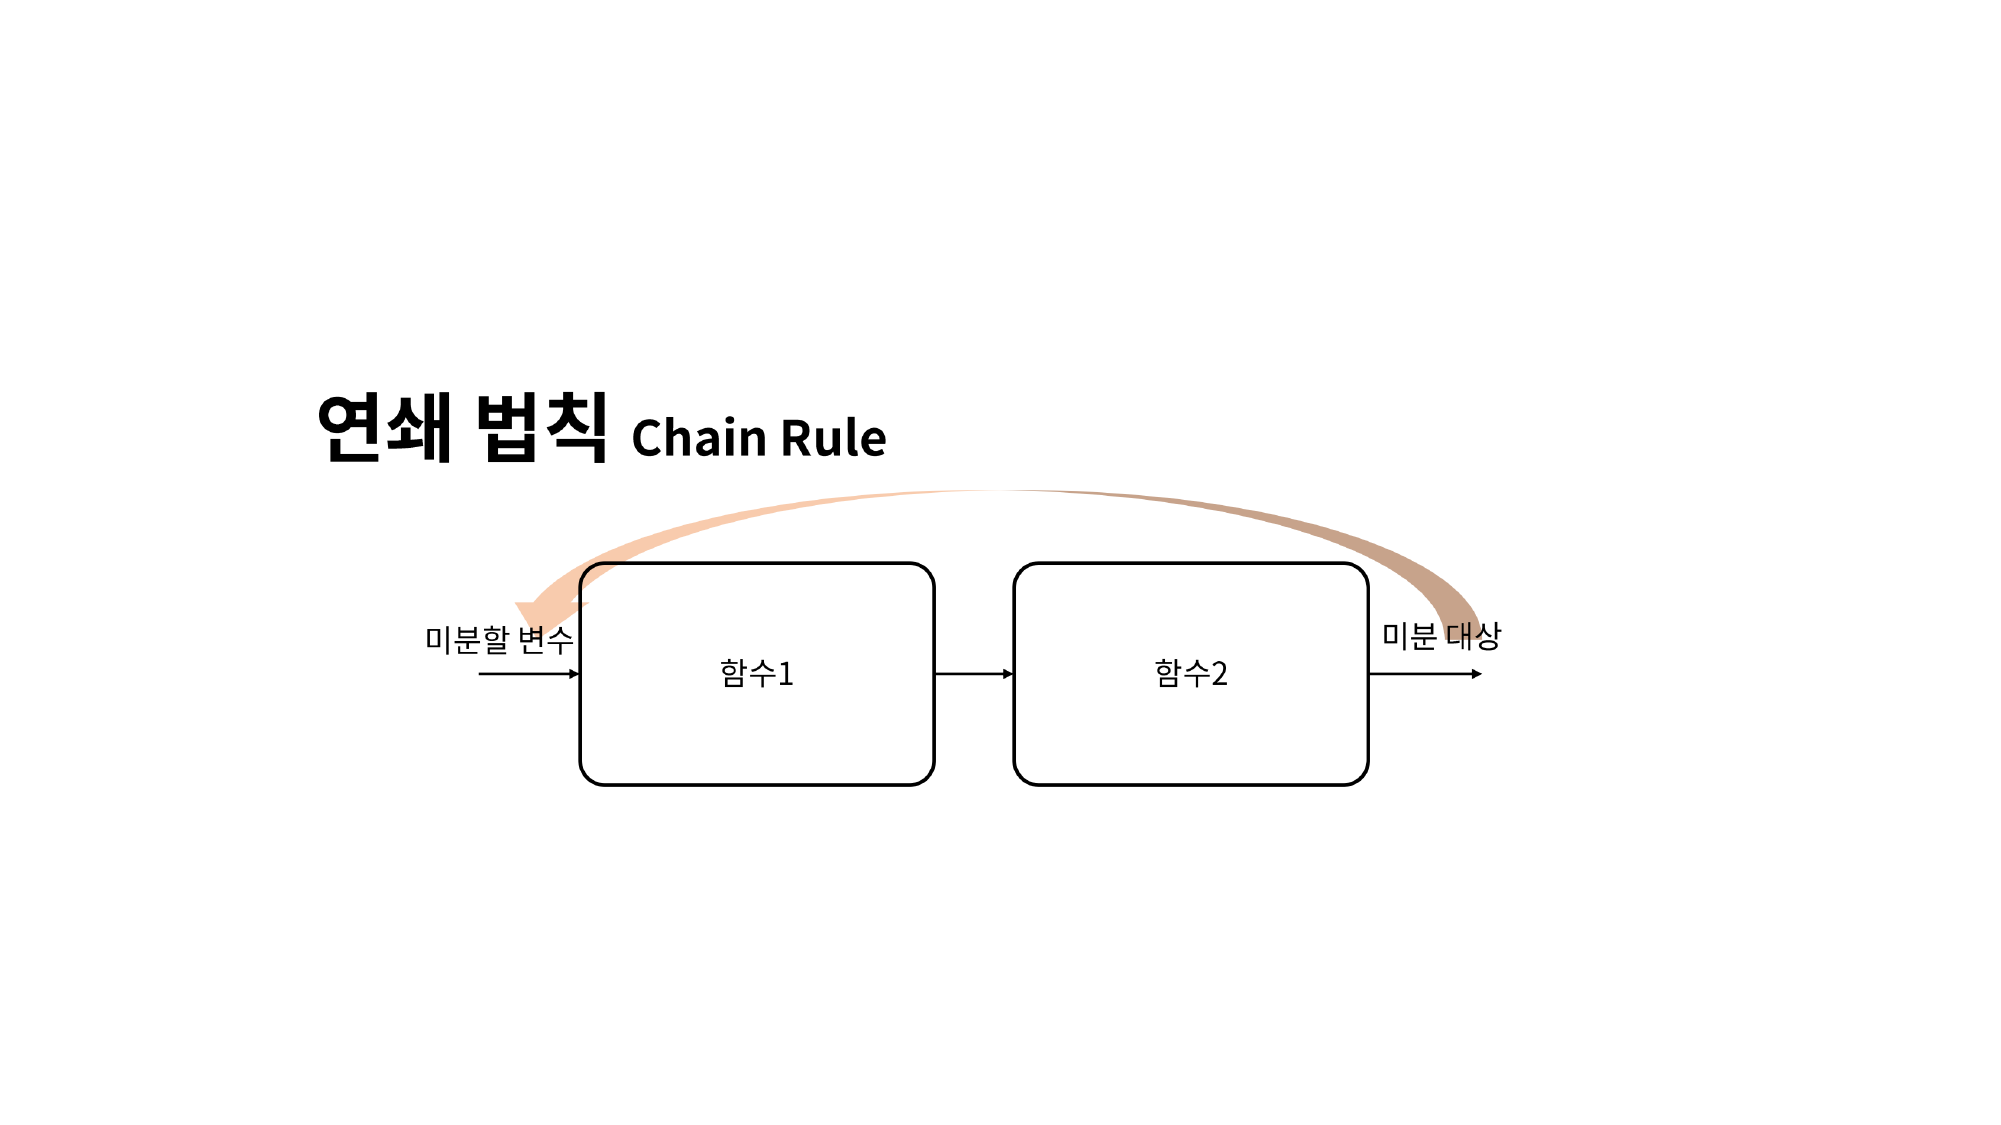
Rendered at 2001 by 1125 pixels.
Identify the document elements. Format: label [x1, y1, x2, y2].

picture [309, 373, 1629, 798]
